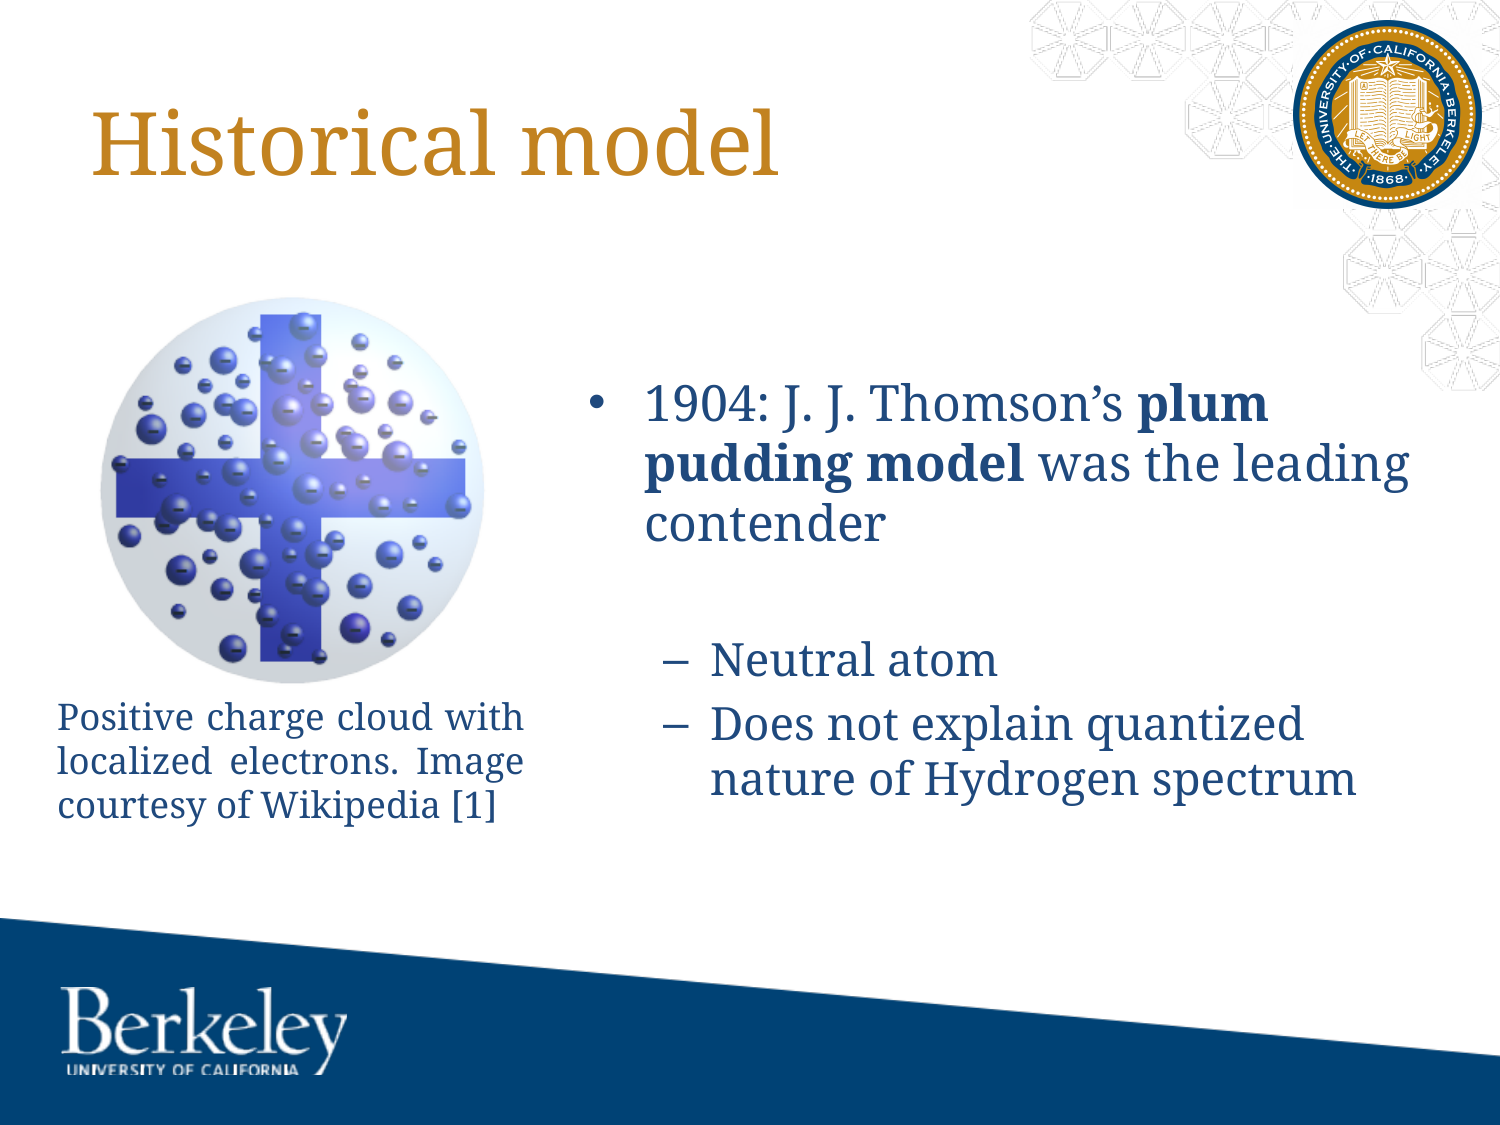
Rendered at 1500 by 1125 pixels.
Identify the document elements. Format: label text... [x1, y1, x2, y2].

title Historical model [75, 46, 1349, 236]
picture [85, 287, 497, 698]
text_box Positive charge cloud with localized electrons. Image courtesy of Wikipedia [1] [42, 686, 540, 835]
picture [1293, 20, 1482, 209]
list 1904: J. J. Thomson’s plum pudding model was the leading contender Neutral atom Does not explain quantized nature of Hydrogen spectrum [573, 364, 1434, 703]
